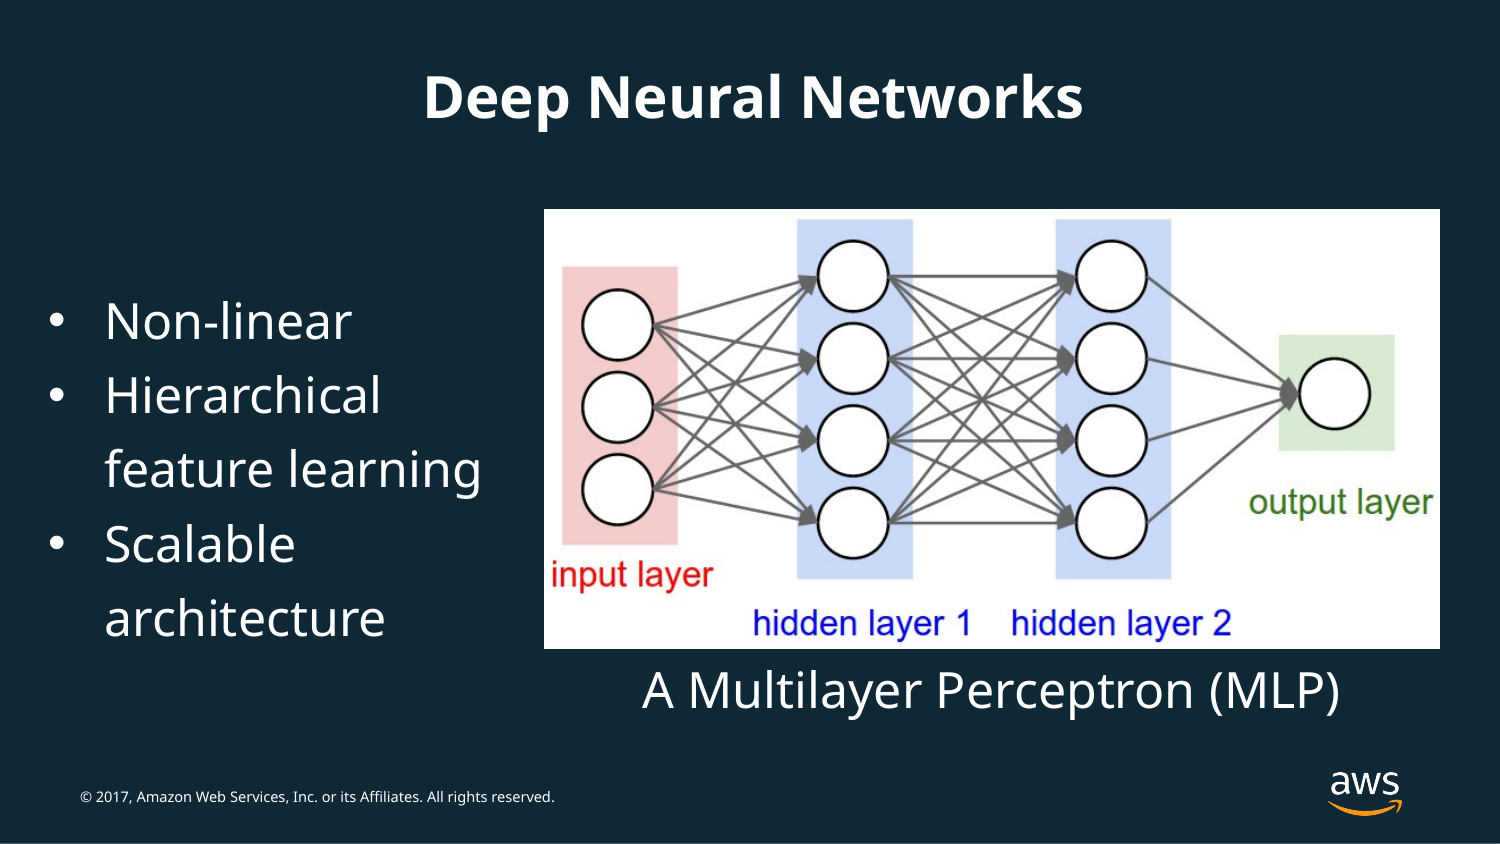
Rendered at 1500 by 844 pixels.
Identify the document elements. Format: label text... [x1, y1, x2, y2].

picture [543, 209, 1440, 649]
text_box A Multilayer Perceptron (MLP) [544, 656, 1440, 751]
picture [1328, 772, 1402, 816]
text_box Non-linear Hierarchical feature learning Scalable architecture [33, 181, 545, 740]
title Deep Neural Networks [55, 18, 1452, 171]
